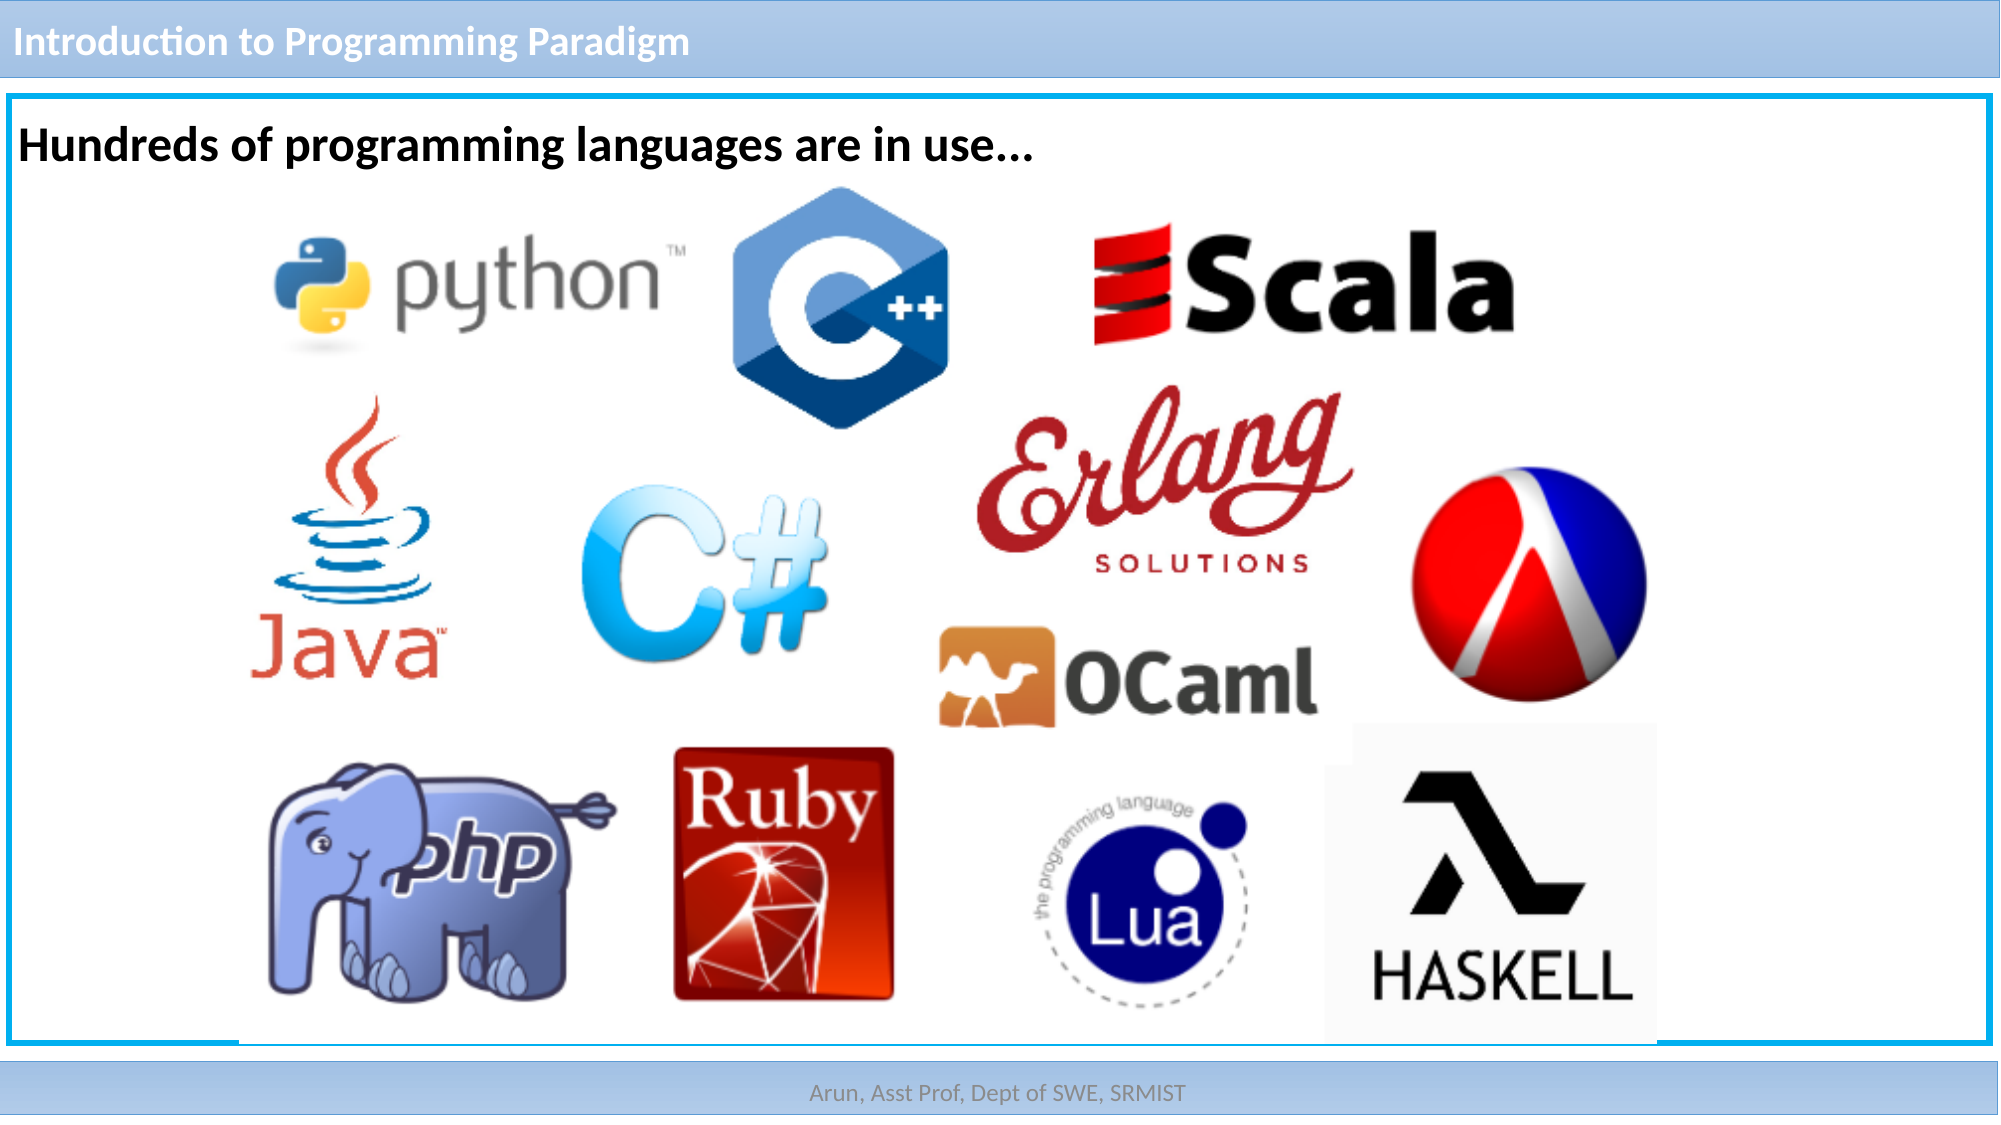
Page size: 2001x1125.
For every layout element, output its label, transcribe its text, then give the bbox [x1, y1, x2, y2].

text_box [8, 96, 1990, 1044]
text_box [1336, 1061, 1998, 1115]
text_box [0, 1061, 660, 1115]
text_box Introduction to Programming Paradigm [0, 0, 2000, 78]
picture [239, 179, 1657, 1043]
footer Arun, Asst Prof, Dept of SWE, SRMIST [660, 1061, 1336, 1122]
